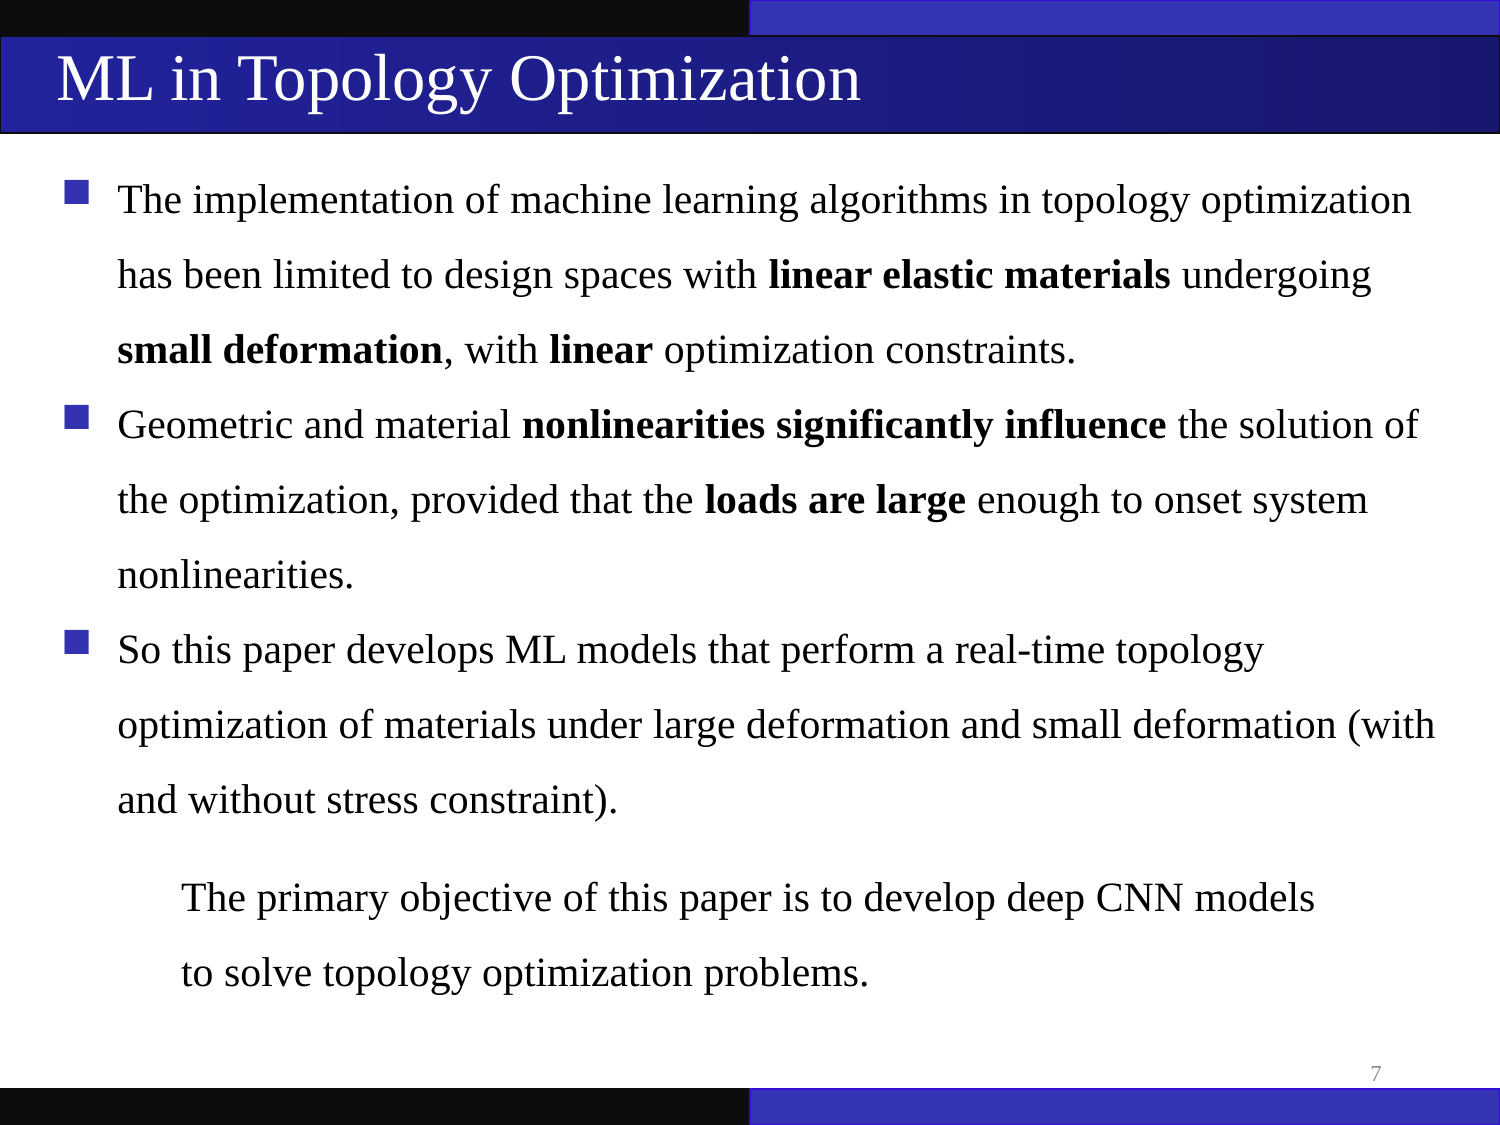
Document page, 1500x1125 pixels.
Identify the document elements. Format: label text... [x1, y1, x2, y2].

list ML in Topology Optimization [41, 37, 1277, 121]
text_box The implementation of machine learning algorithms in topology optimization has been limited to design spaces with linear elastic materials undergoing small deformation, with linear optimization constraints. Geometric and material nonlinearities significantly influence the solution of the optimization, provided that the loads are large enough to onset system nonlinearities. So this paper develops ML models that perform a real-time topology optimization of materials under large deformation and small deformation (with and without stress constraint). [46, 139, 1468, 830]
text_box The primary objective of this paper is to develop deep CNN models to solve topology optimization problems. [166, 837, 1373, 1003]
slide_number 7 [1059, 1042, 1397, 1103]
